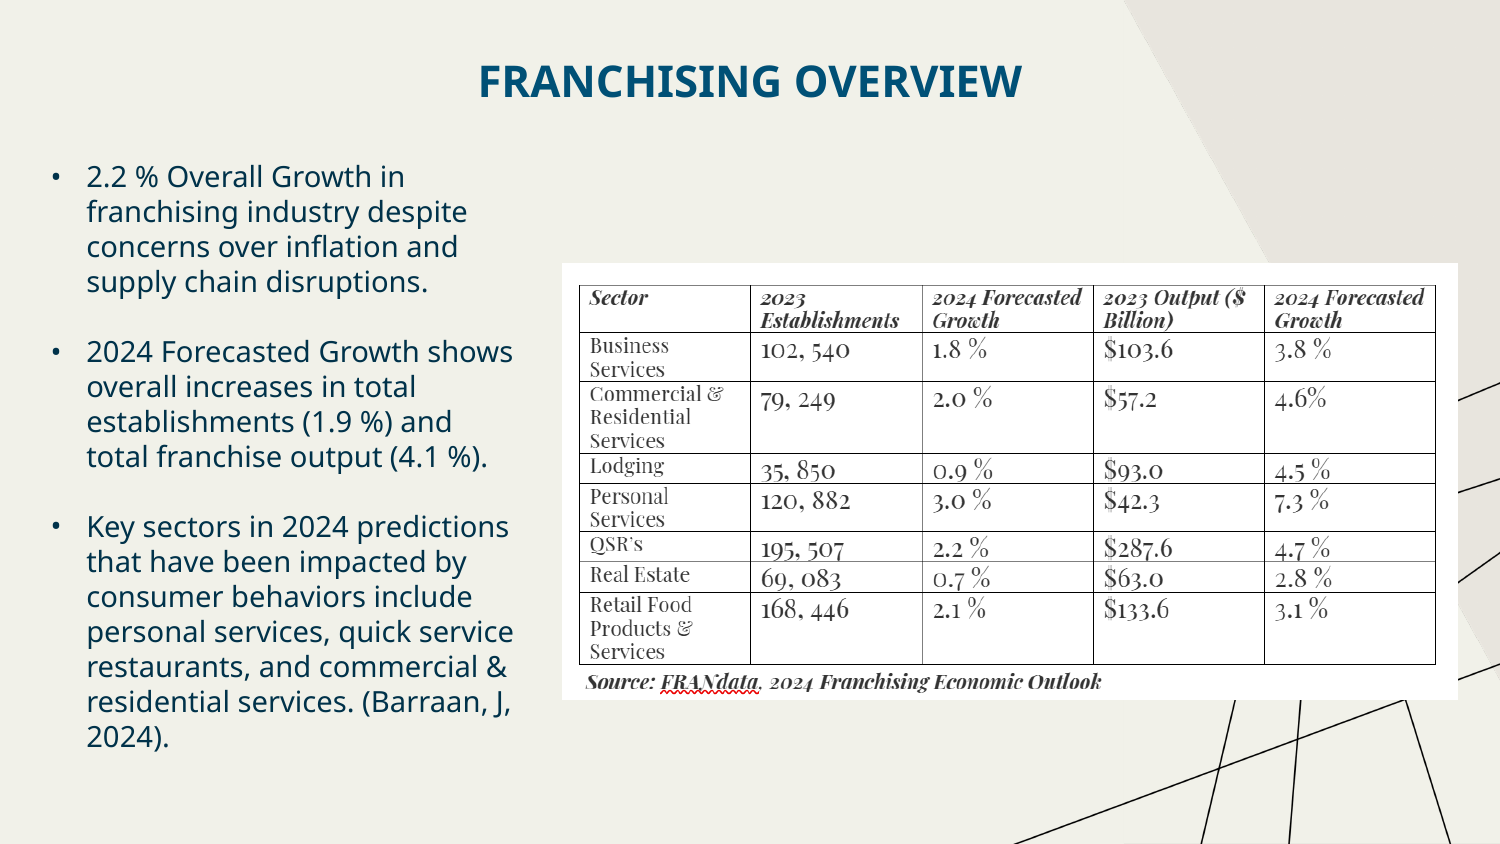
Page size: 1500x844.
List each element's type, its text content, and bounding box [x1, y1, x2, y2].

text_box 2.2 % Overall Growth in franchising industry despite concerns over inflation and supply chain disruptions. 2024 Forecasted Growth shows overall increases in total establishments (1.9 %) and total franchise output (4.1 %). Key sectors in 2024 predictions that have been impacted by consumer behaviors include personal services, quick service restaurants, and commercial & residential services. (Barraan, J, 2024). [39, 152, 533, 759]
picture [562, 0, 1500, 844]
title FRANCHISING OVERVIEW [302, 0, 1198, 185]
